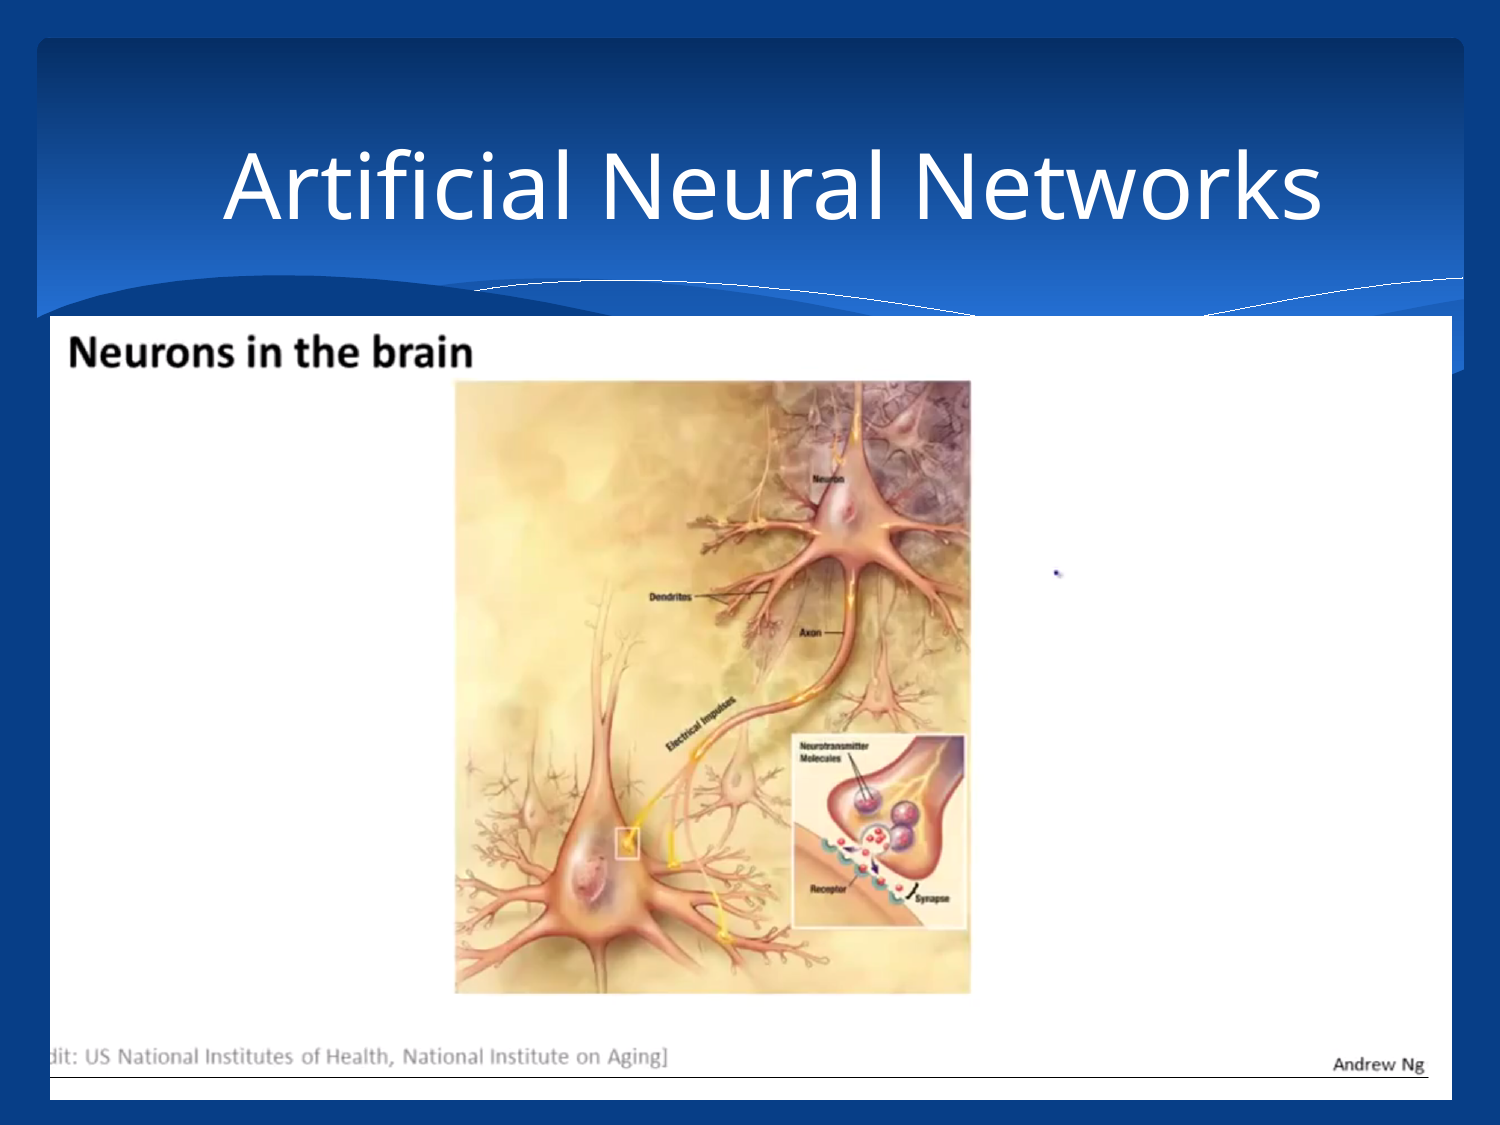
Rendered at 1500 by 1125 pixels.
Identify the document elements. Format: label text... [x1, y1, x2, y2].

text_box Artificial Neural Networks [99, 80, 1450, 286]
picture [49, 315, 1453, 1101]
text_box [74, 287, 1425, 314]
